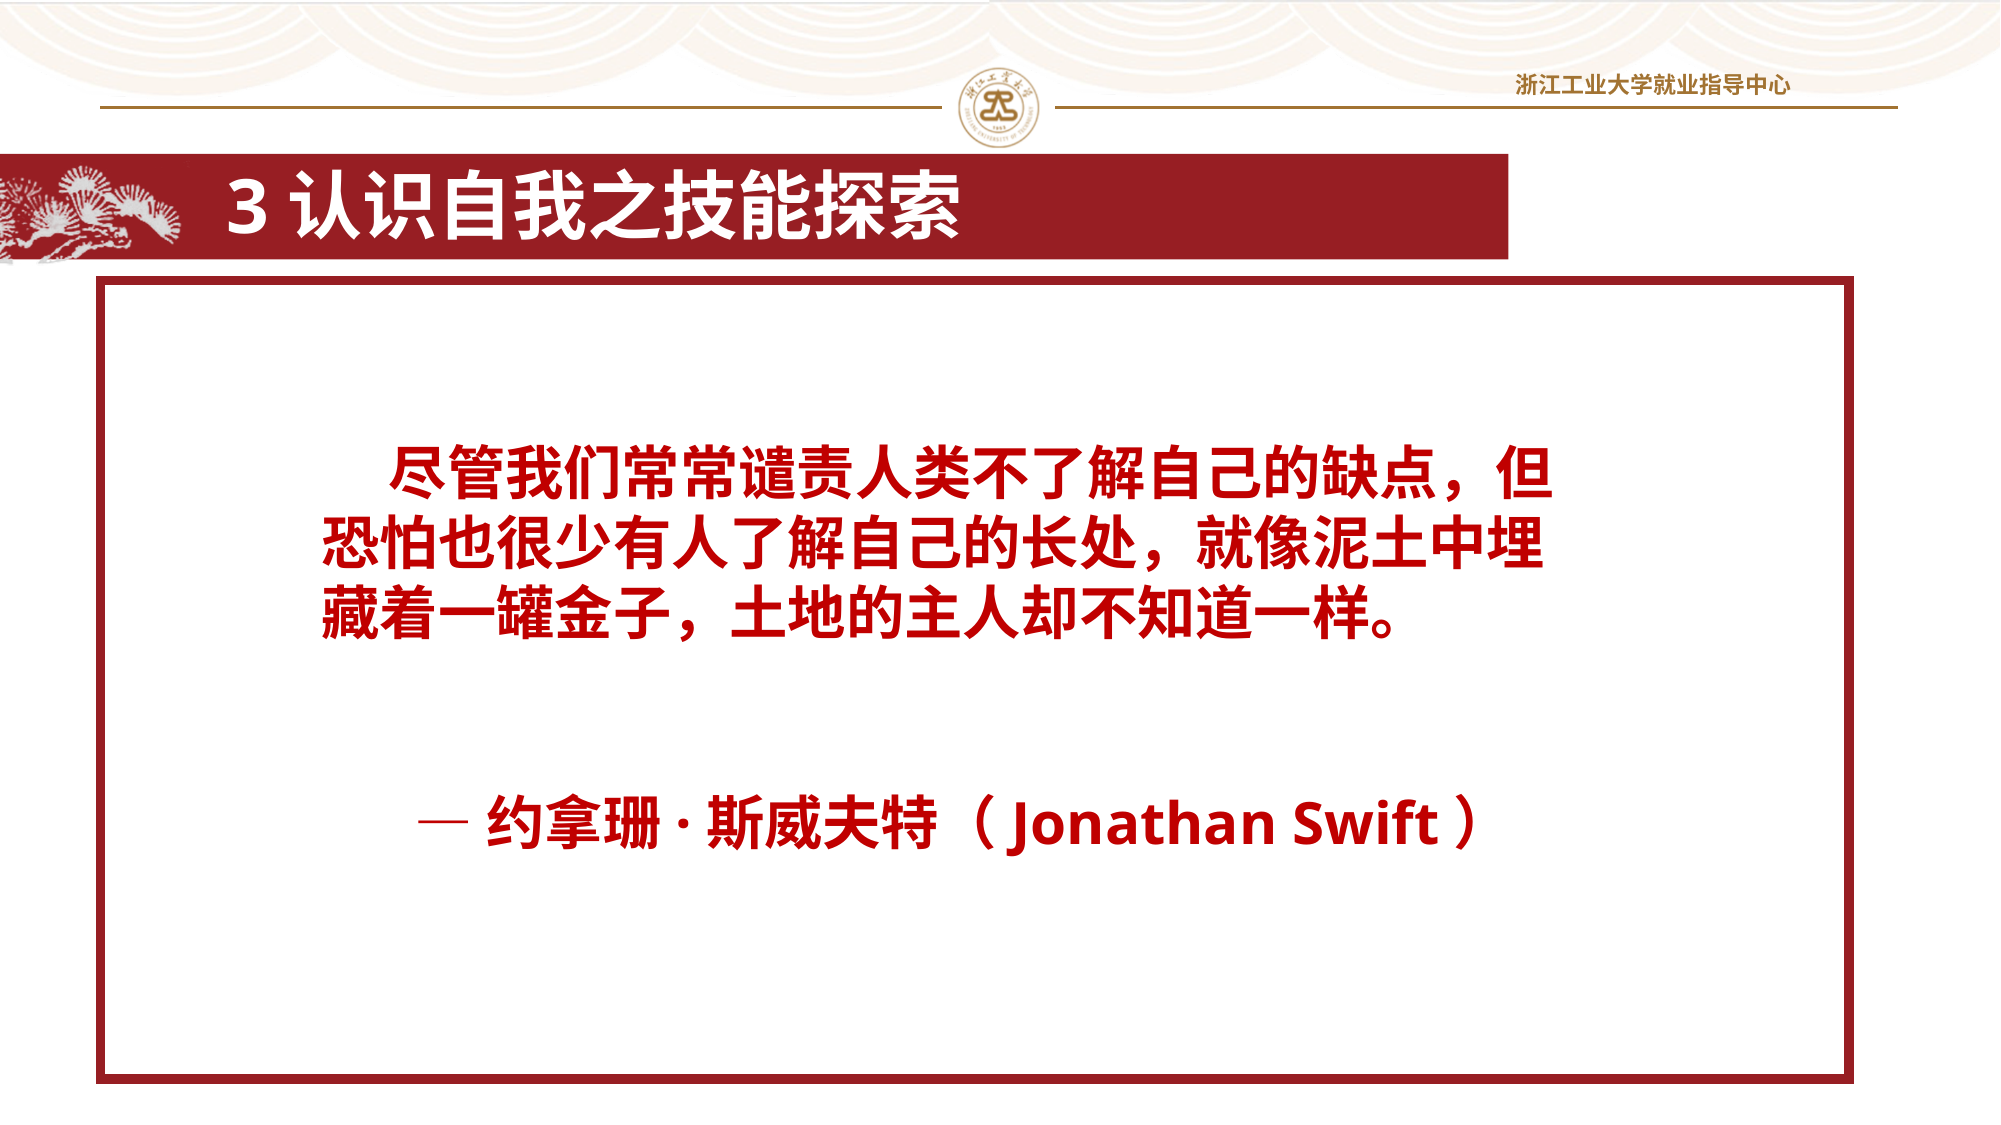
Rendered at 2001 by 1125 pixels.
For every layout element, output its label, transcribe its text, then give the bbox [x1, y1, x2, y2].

picture [0, 0, 2000, 281]
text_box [100, 66, 1898, 149]
text_box [99, 280, 1850, 1080]
text_box [1483, 153, 1509, 261]
title 3认识自我之技能探索 [212, 153, 1483, 265]
text_box 尽管我们常常谴责人类不了解自己的缺点，但恐怕也很少有人了解自己的长处，就像泥土中埋藏着一罐金子，土地的主人却不知道一样。 —约拿珊·斯威夫特（Jonathan Swift） [314, 428, 1580, 1125]
